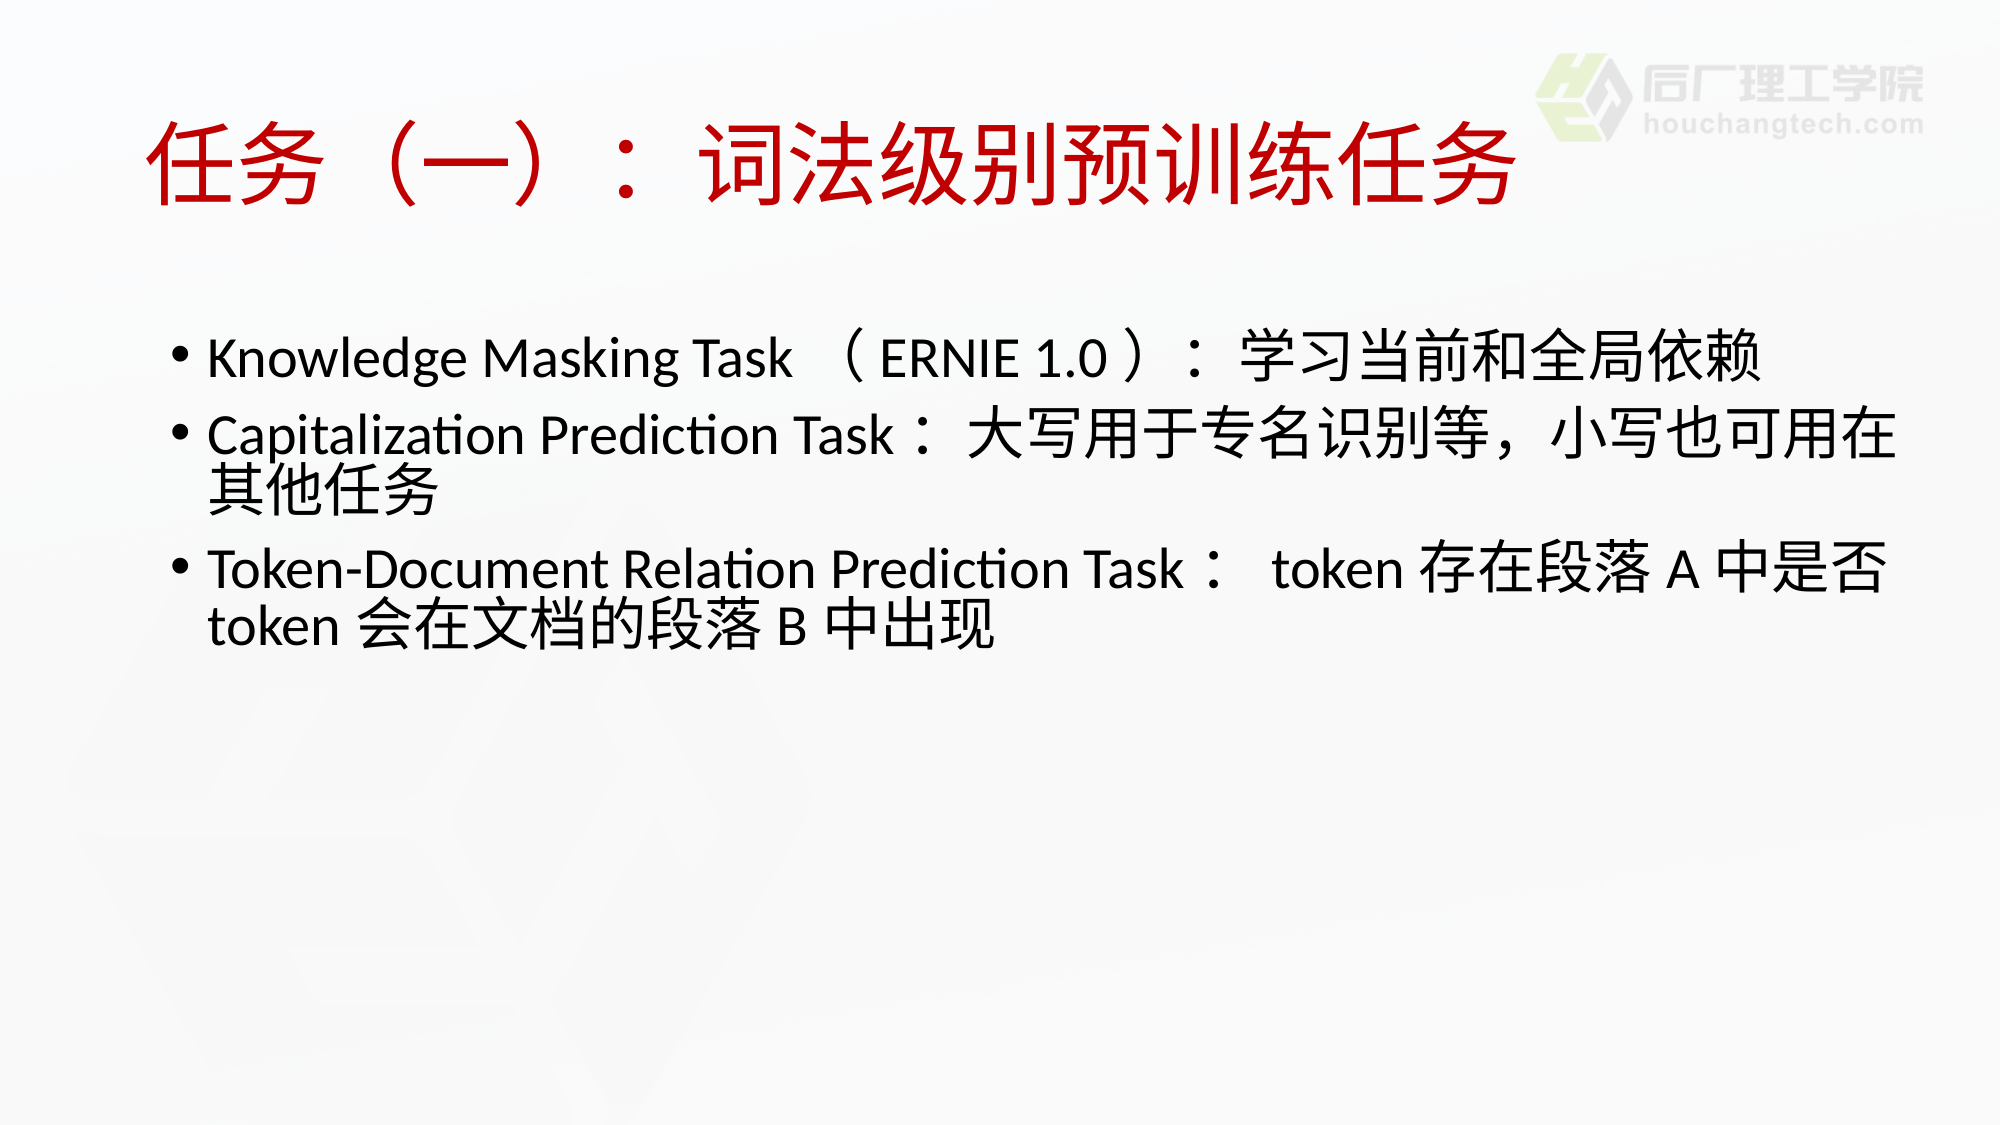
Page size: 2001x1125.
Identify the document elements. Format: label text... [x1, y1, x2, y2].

title 任务（一）：词法级别预训练任务 [136, 59, 1863, 278]
list [136, 298, 1932, 1014]
text_box Knowledge Masking Task（ERNIE 1.0）：学习当前和全局依赖 Capitalization Prediction Task：大写用于专名识别等，小写也可用在其他任务 Token-Document Relation Prediction Task：token存在段落A中是否token会在文档的段落B中出现 [162, 324, 1957, 1039]
